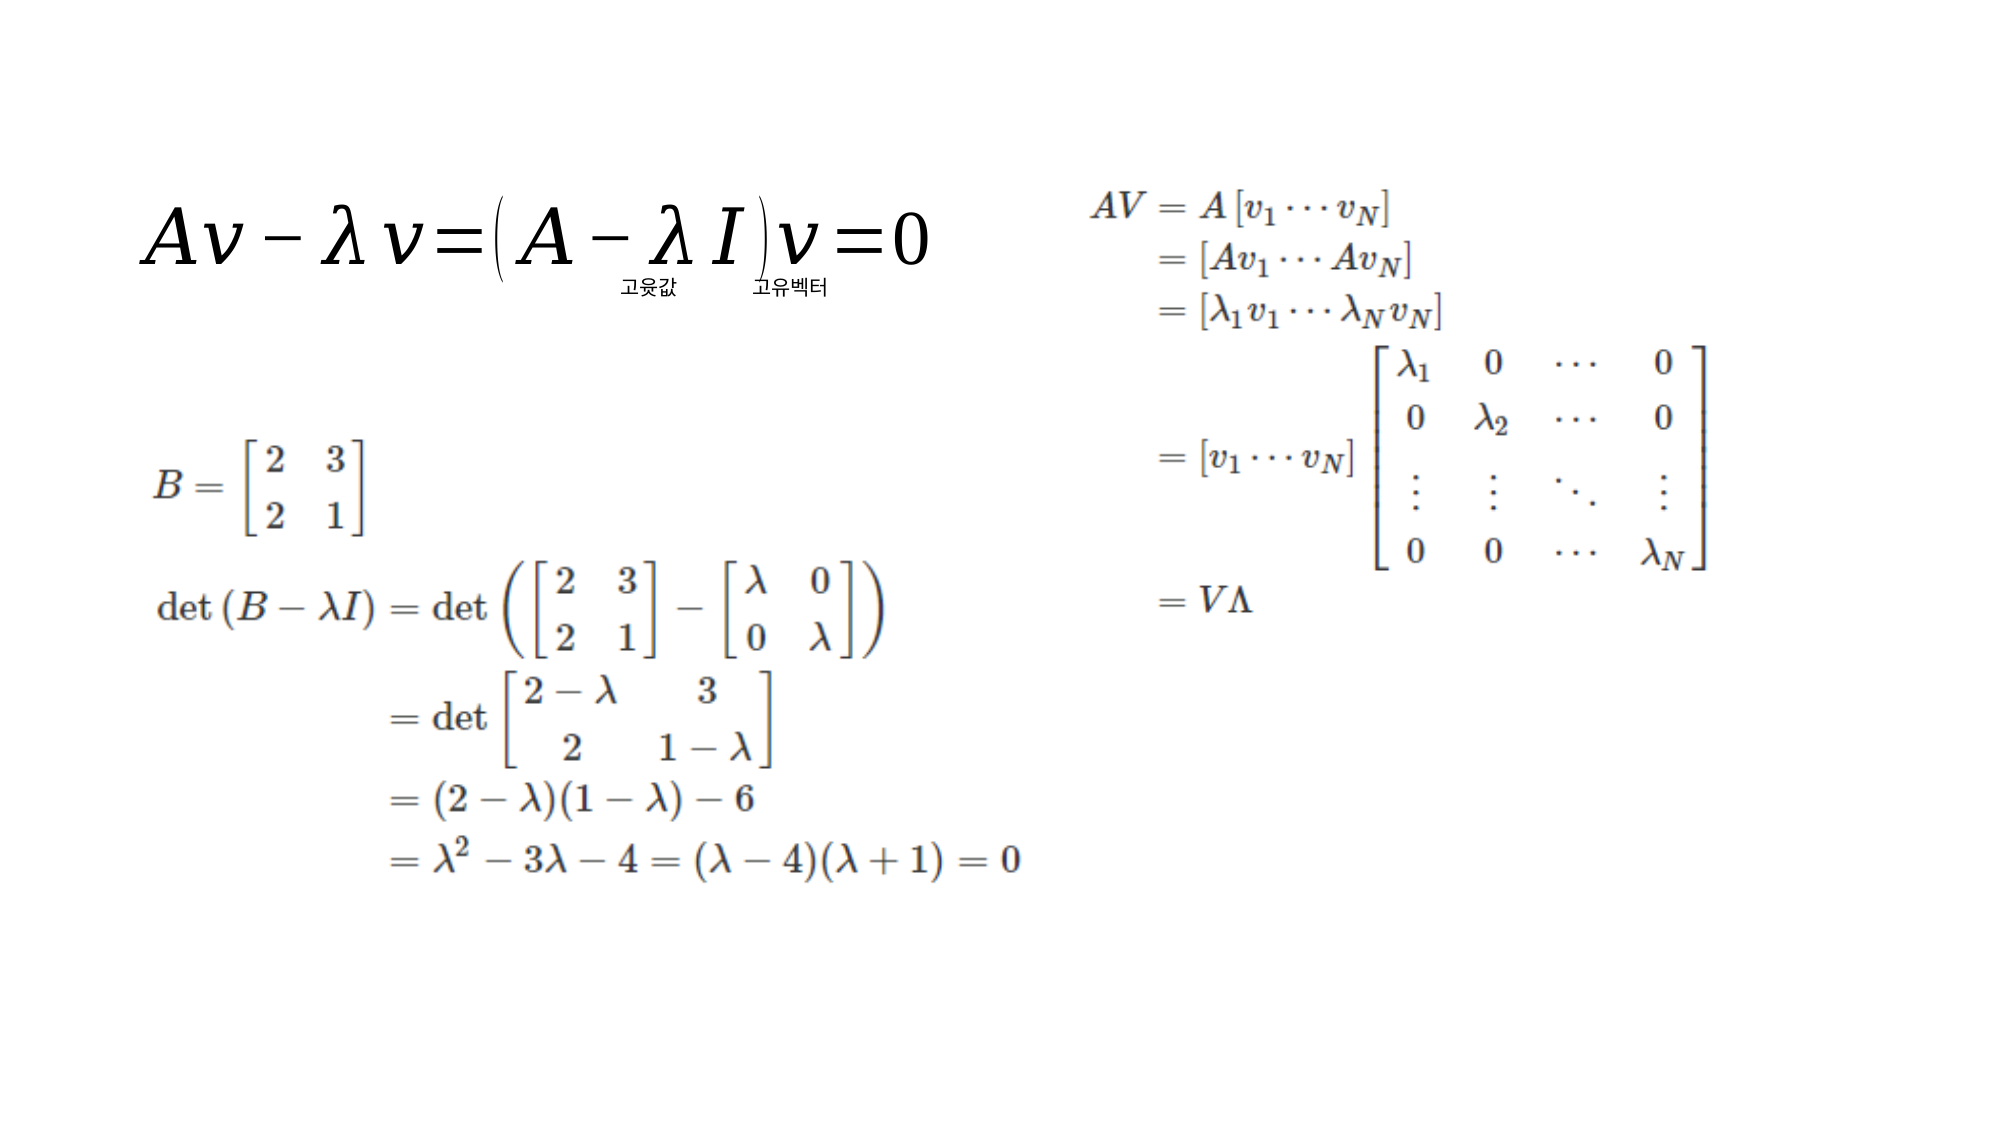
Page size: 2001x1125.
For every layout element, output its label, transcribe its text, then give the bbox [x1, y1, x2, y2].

picture [136, 422, 1044, 916]
picture [1067, 167, 1719, 649]
text_box 고윳값 [606, 267, 693, 307]
text_box 고유벡터 [738, 267, 844, 307]
